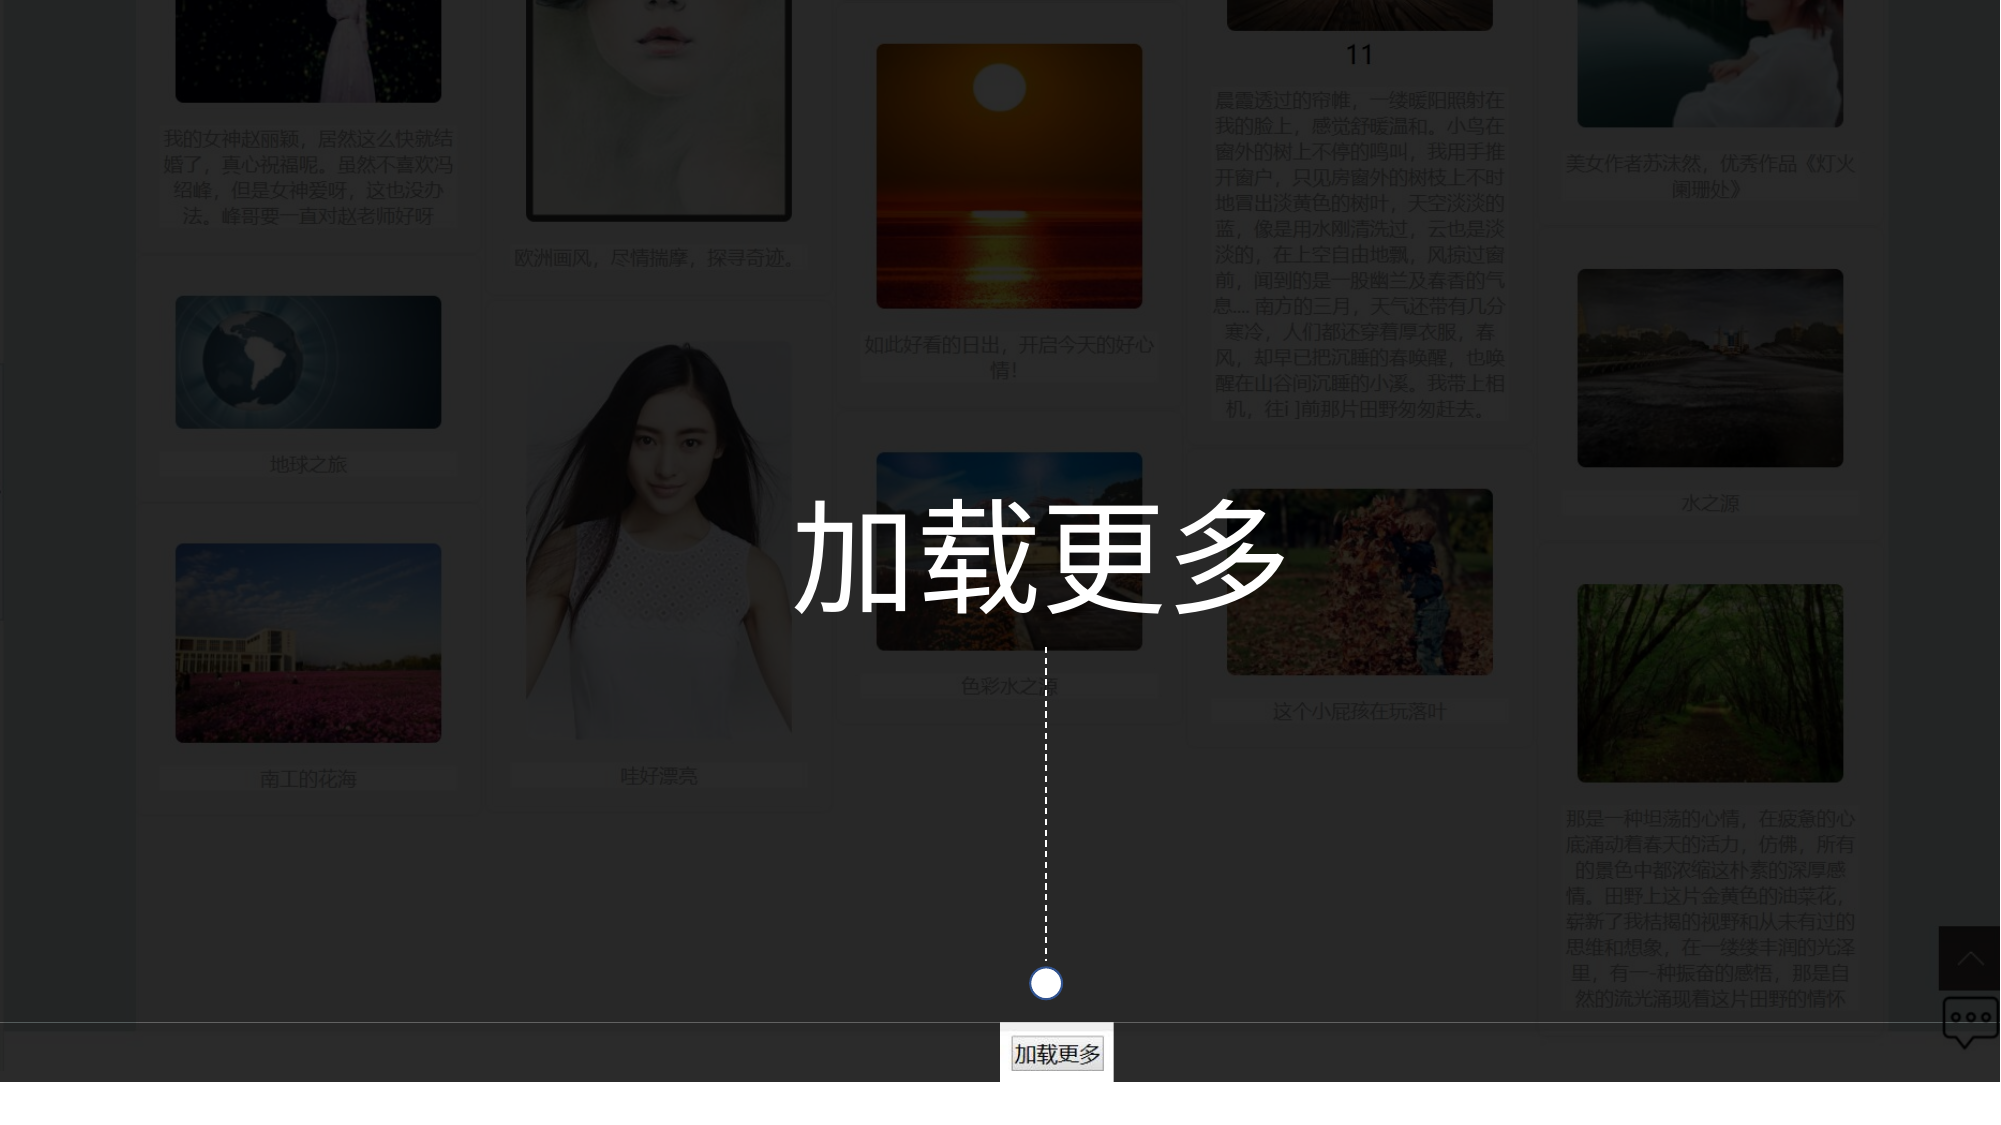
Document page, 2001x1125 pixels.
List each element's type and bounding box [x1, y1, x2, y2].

text_box [0, 0, 2000, 1023]
text_box [0, 1071, 1001, 1083]
text_box [1113, 1071, 2000, 1083]
picture [0, 1023, 2000, 1071]
